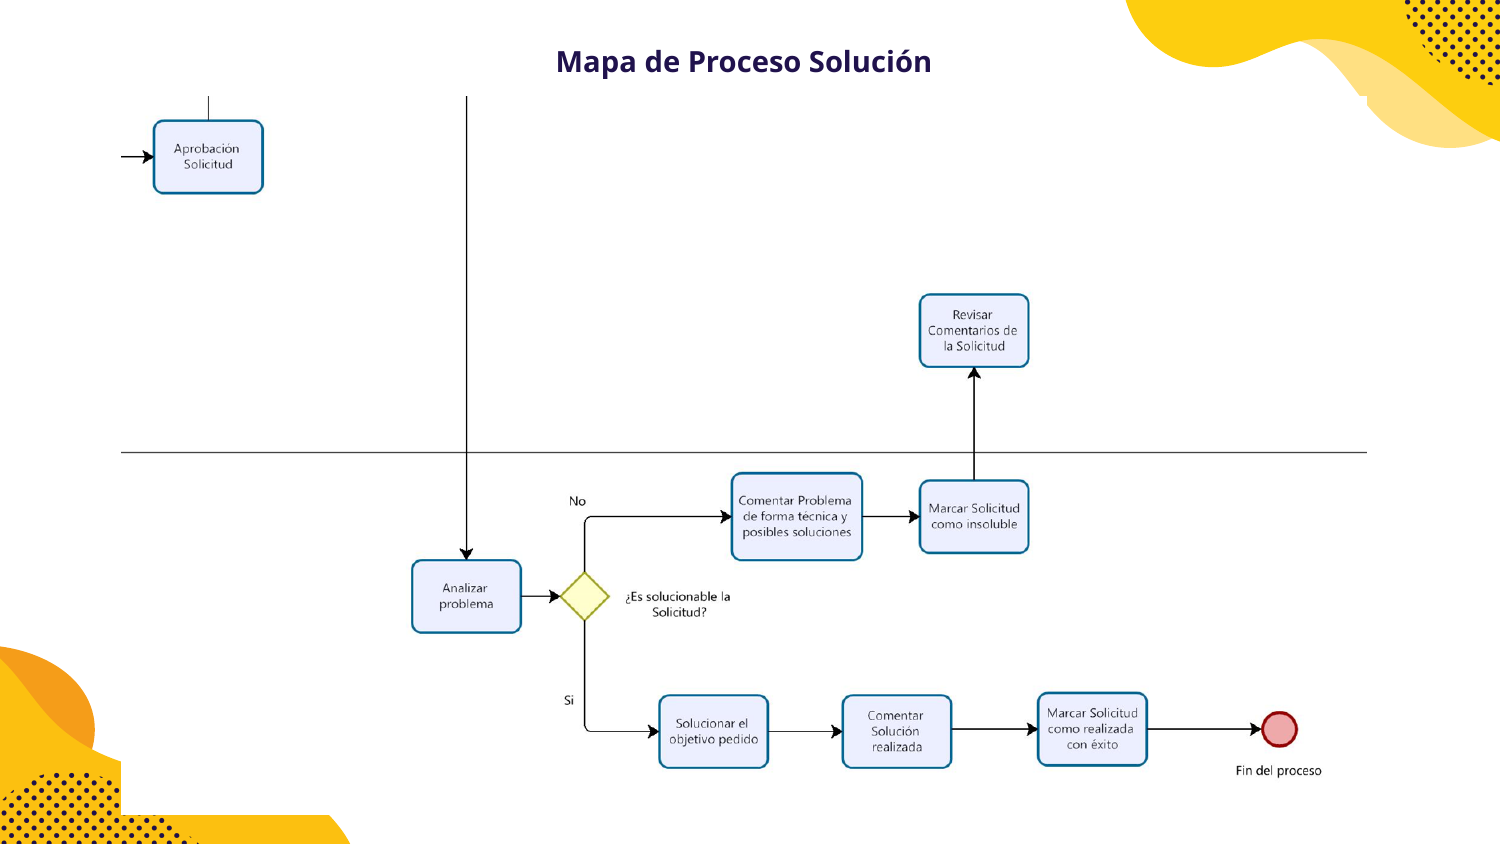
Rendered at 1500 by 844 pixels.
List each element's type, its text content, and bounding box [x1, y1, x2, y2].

text_box Mapa de Proceso Solución [513, 28, 976, 87]
picture [0, 0, 1500, 844]
